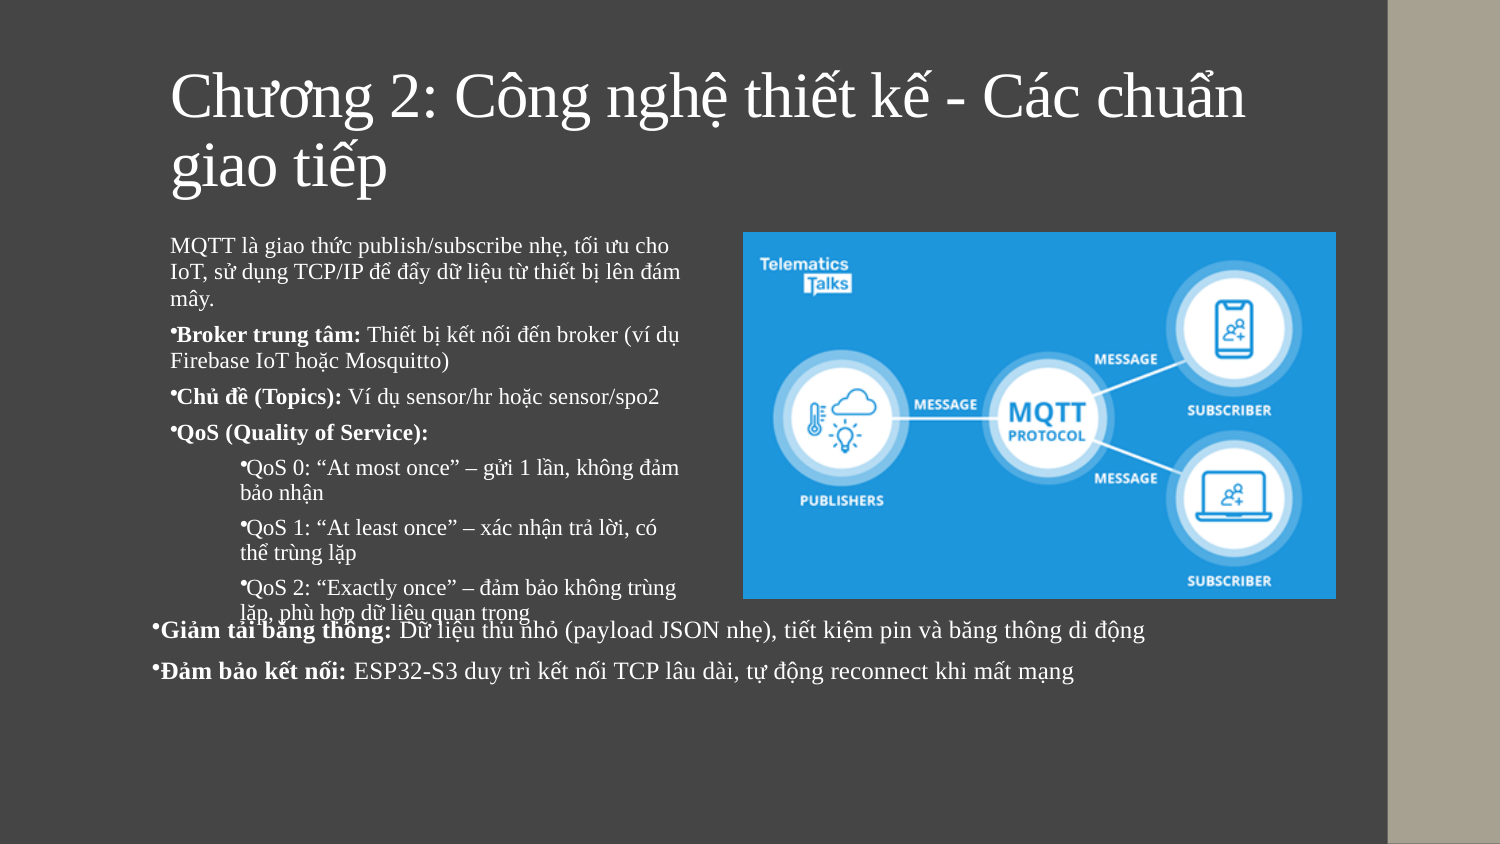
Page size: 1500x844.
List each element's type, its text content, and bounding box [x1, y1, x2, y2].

title Chương 2: Công nghệ thiết kế - Các chuẩn giao tiếp [155, 45, 1348, 209]
picture [743, 232, 1336, 599]
list MQTT là giao thức publish/subscribe nhẹ, tối ưu cho IoT, sử dụng TCP/IP để đẩy dữ liệu từ thiết bị lên đám mây. Broker trung tâm: Thiết bị kết nối đến broker (ví dụ Firebase IoT hoặc Mosquitto) Chủ đề (Topics): Ví dụ sensor/hr hoặc sensor/spo2 QoS (Quality of Service): QoS 0: “At most once” – gửi 1 lần, không đảm bảo nhận QoS 1: “At least once” – xác nhận trả lời, có thể trùng lặp QoS 2: “Exactly once” – đảm bảo không trùng lặp, phù hợp dữ liệu quan trọng [155, 225, 704, 608]
text_box [0, 0, 1386, 844]
text_box Giảm tải băng thông: Dữ liệu thu nhỏ (payload JSON nhẹ), tiết kiệm pin và băng thông di động Đảm bảo kết nối: ESP32-S3 duy trì kết nối TCP lâu dài, tự động reconnect khi mất mạng [137, 608, 1179, 693]
text_box [1386, 0, 1500, 844]
